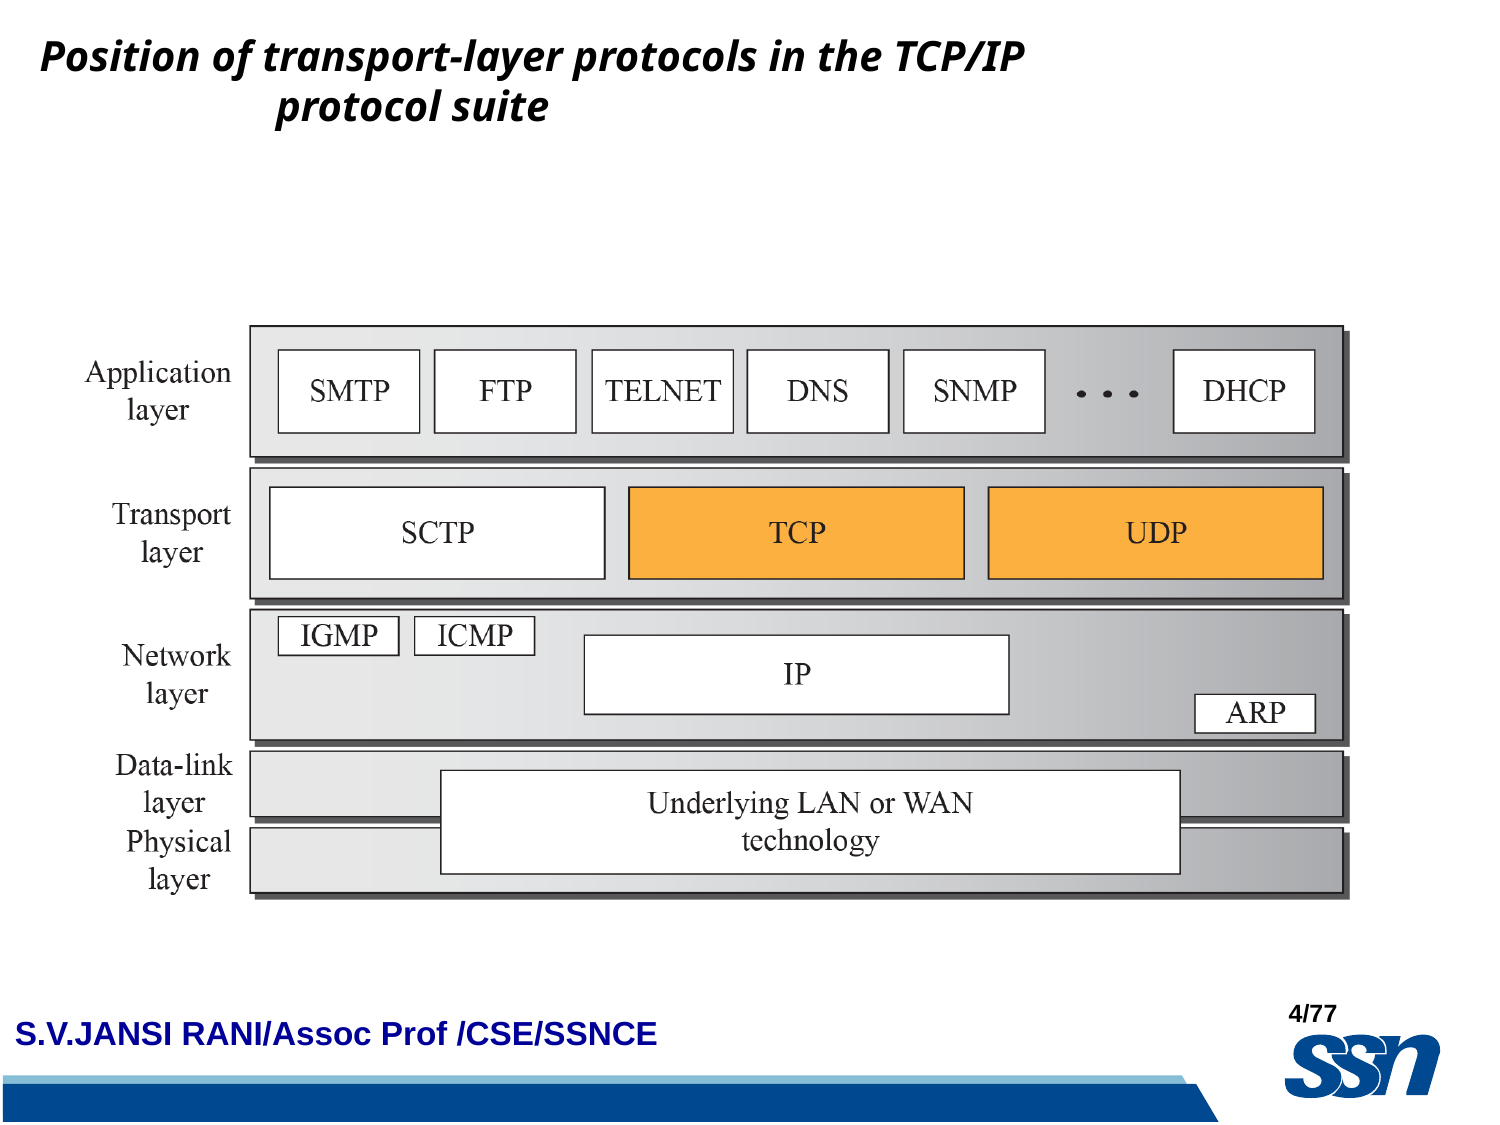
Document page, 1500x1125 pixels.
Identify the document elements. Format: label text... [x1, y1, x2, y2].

picture [84, 324, 1351, 901]
text_box Position of transport-layer protocols in the TCP/IP protocol suite [24, 22, 1363, 138]
